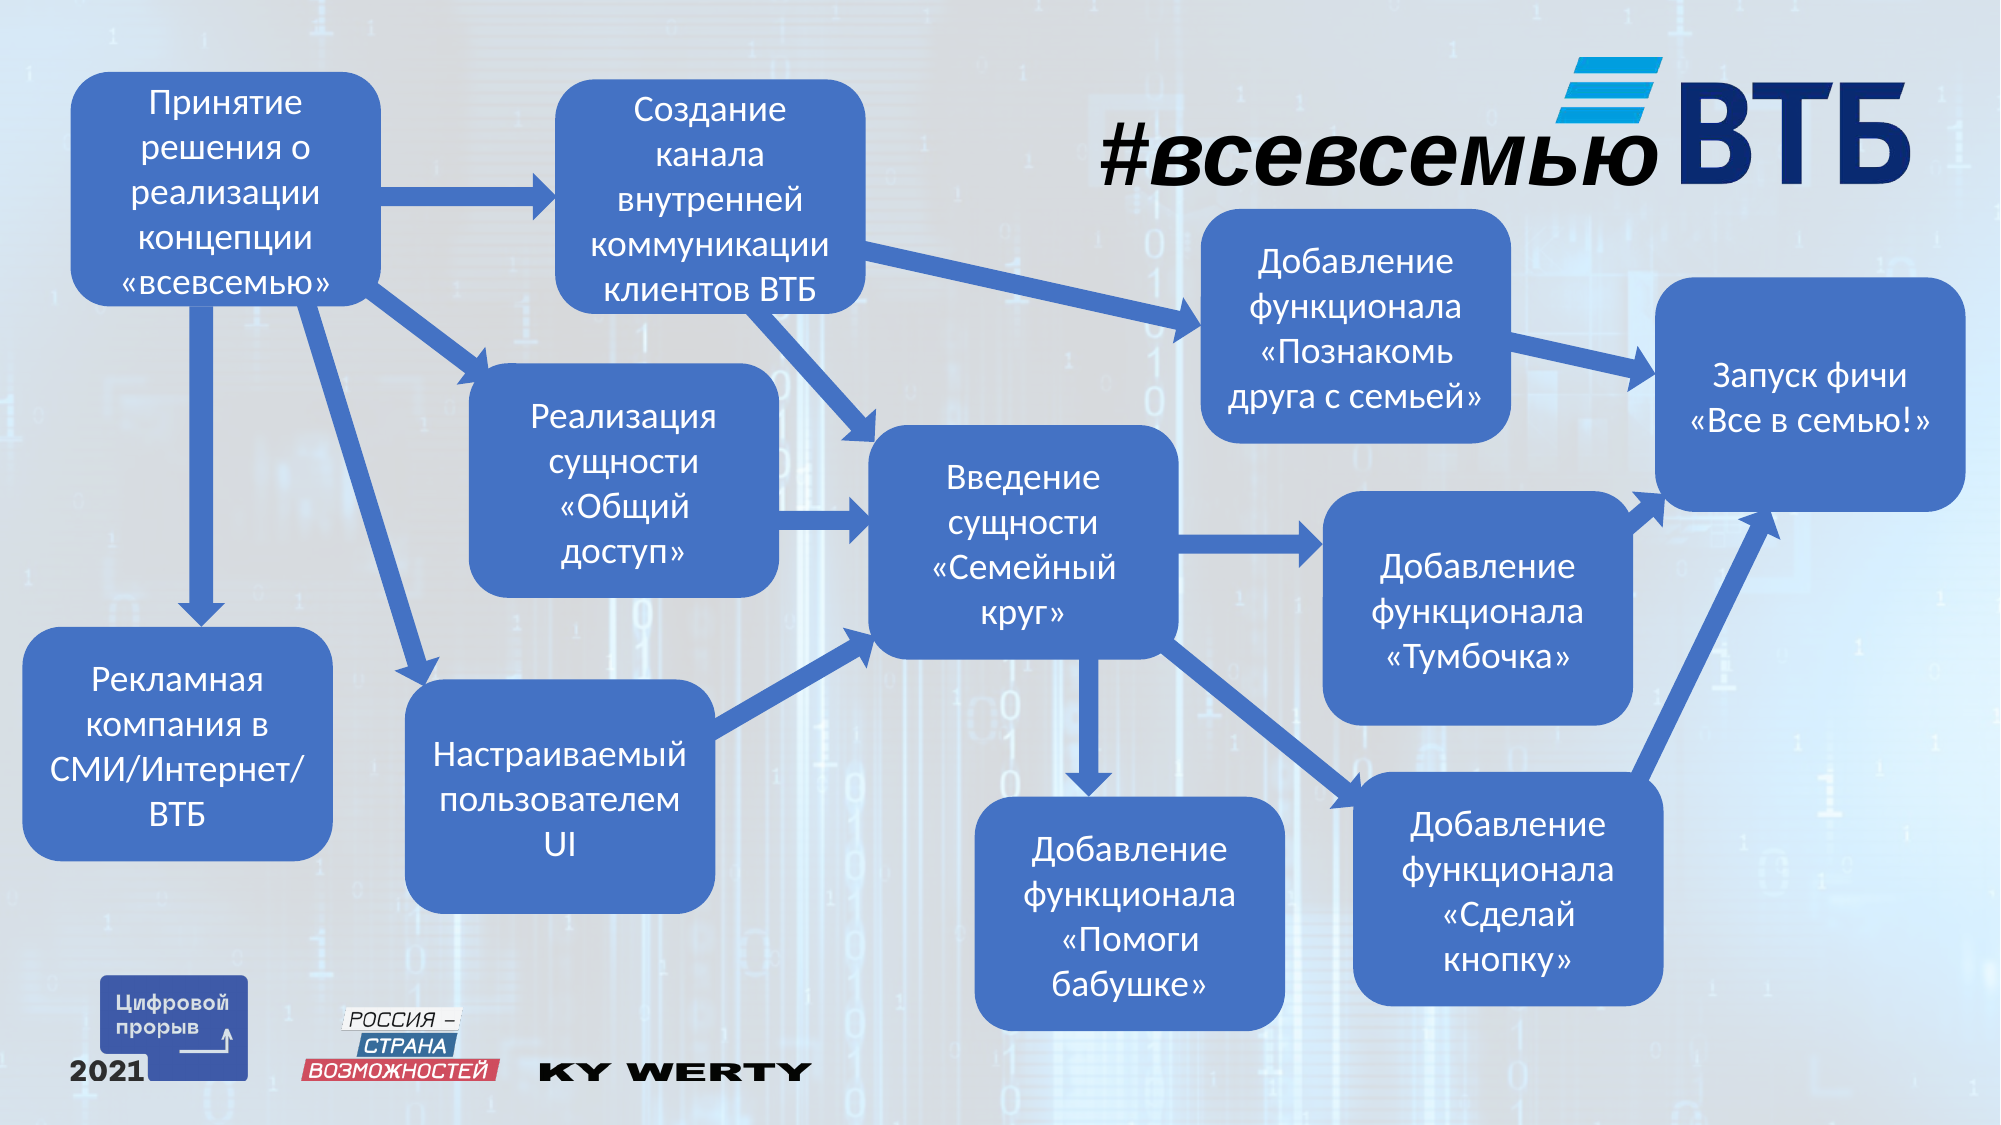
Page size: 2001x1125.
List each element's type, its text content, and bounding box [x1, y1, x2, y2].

text_box Добавление функционала «Сделай кнопку» [1352, 770, 1665, 1008]
text_box [743, 298, 878, 444]
text_box [1138, 620, 1365, 811]
text_box [1174, 517, 1325, 571]
text_box [851, 237, 1203, 346]
text_box [1062, 654, 1115, 799]
text_box Настраиваемый пользователем UI [403, 678, 717, 916]
text_box [1595, 490, 1667, 557]
text_box [379, 170, 554, 223]
text_box Рекламная компания в СМИ/Интернет/ВТБ [21, 625, 334, 863]
text_box [293, 293, 442, 688]
text_box Реализация сущности «Общий доступ» [467, 362, 781, 599]
text_box Введение сущности «Семейный круг» [867, 423, 1180, 661]
text_box Принятие решения о реализации концепции «всевсемью» [69, 70, 382, 308]
text_box [175, 308, 228, 625]
text_box Запуск фичи «Все в семью!» [1654, 276, 1967, 513]
text_box [1499, 329, 1657, 395]
text_box Добавление функционала «Помоги бабушке» [973, 795, 1287, 1033]
title #всевсемью [1009, 79, 1750, 232]
text_box Добавление функционала «Тумбочка» [1321, 490, 1635, 727]
text_box [696, 626, 877, 747]
picture [70, 975, 812, 1081]
text_box Создание канала внутренней коммуникации клиентов ВТБ [554, 78, 867, 315]
text_box [778, 494, 875, 547]
picture [1555, 57, 1911, 185]
text_box [1612, 506, 1783, 820]
text_box [362, 279, 492, 386]
text_box Добавление функционала «Познакомь друга с семьей» [1199, 207, 1513, 445]
